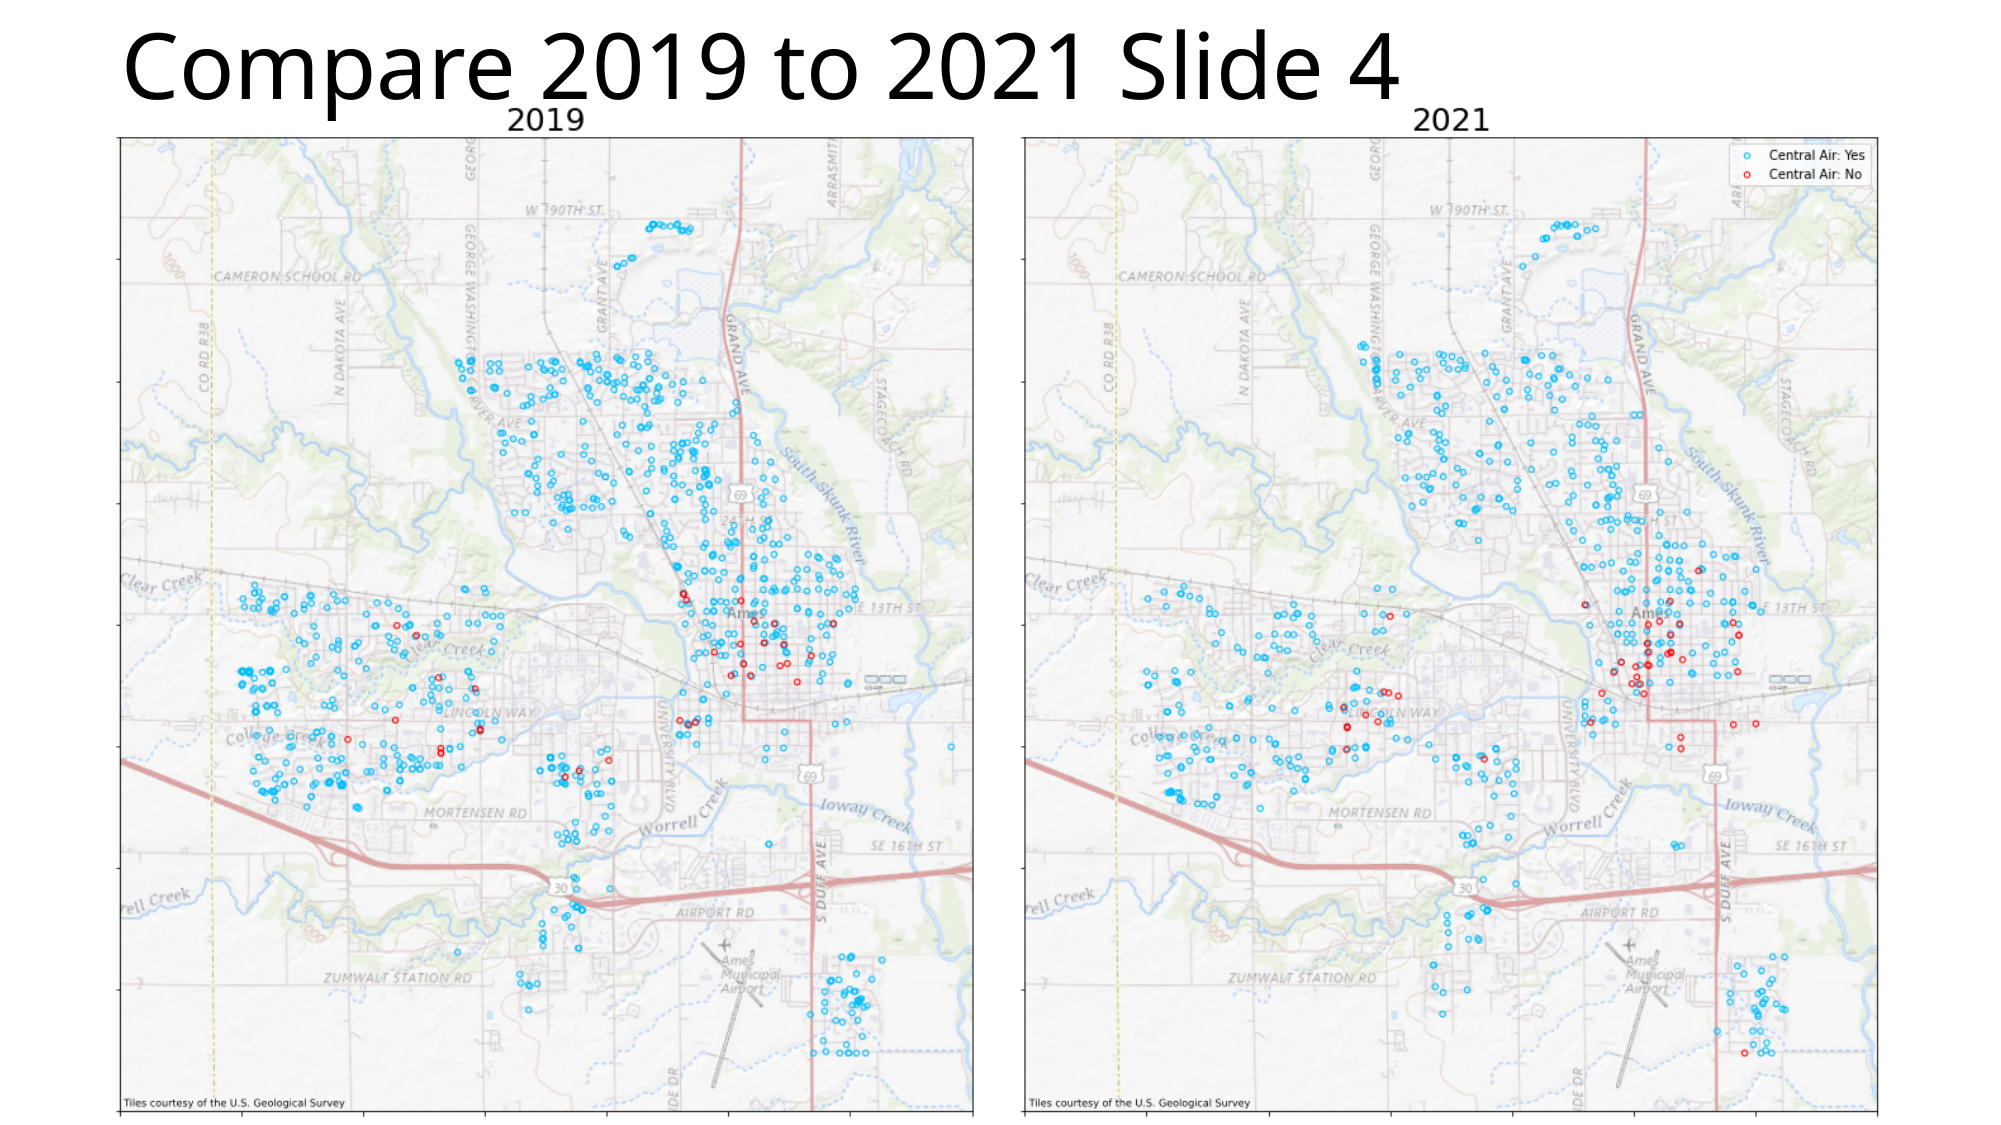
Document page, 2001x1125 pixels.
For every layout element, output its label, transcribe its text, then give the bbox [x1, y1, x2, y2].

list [106, 98, 1886, 1125]
title Compare 2019 to 2021 Slide 4 [106, 16, 1832, 98]
